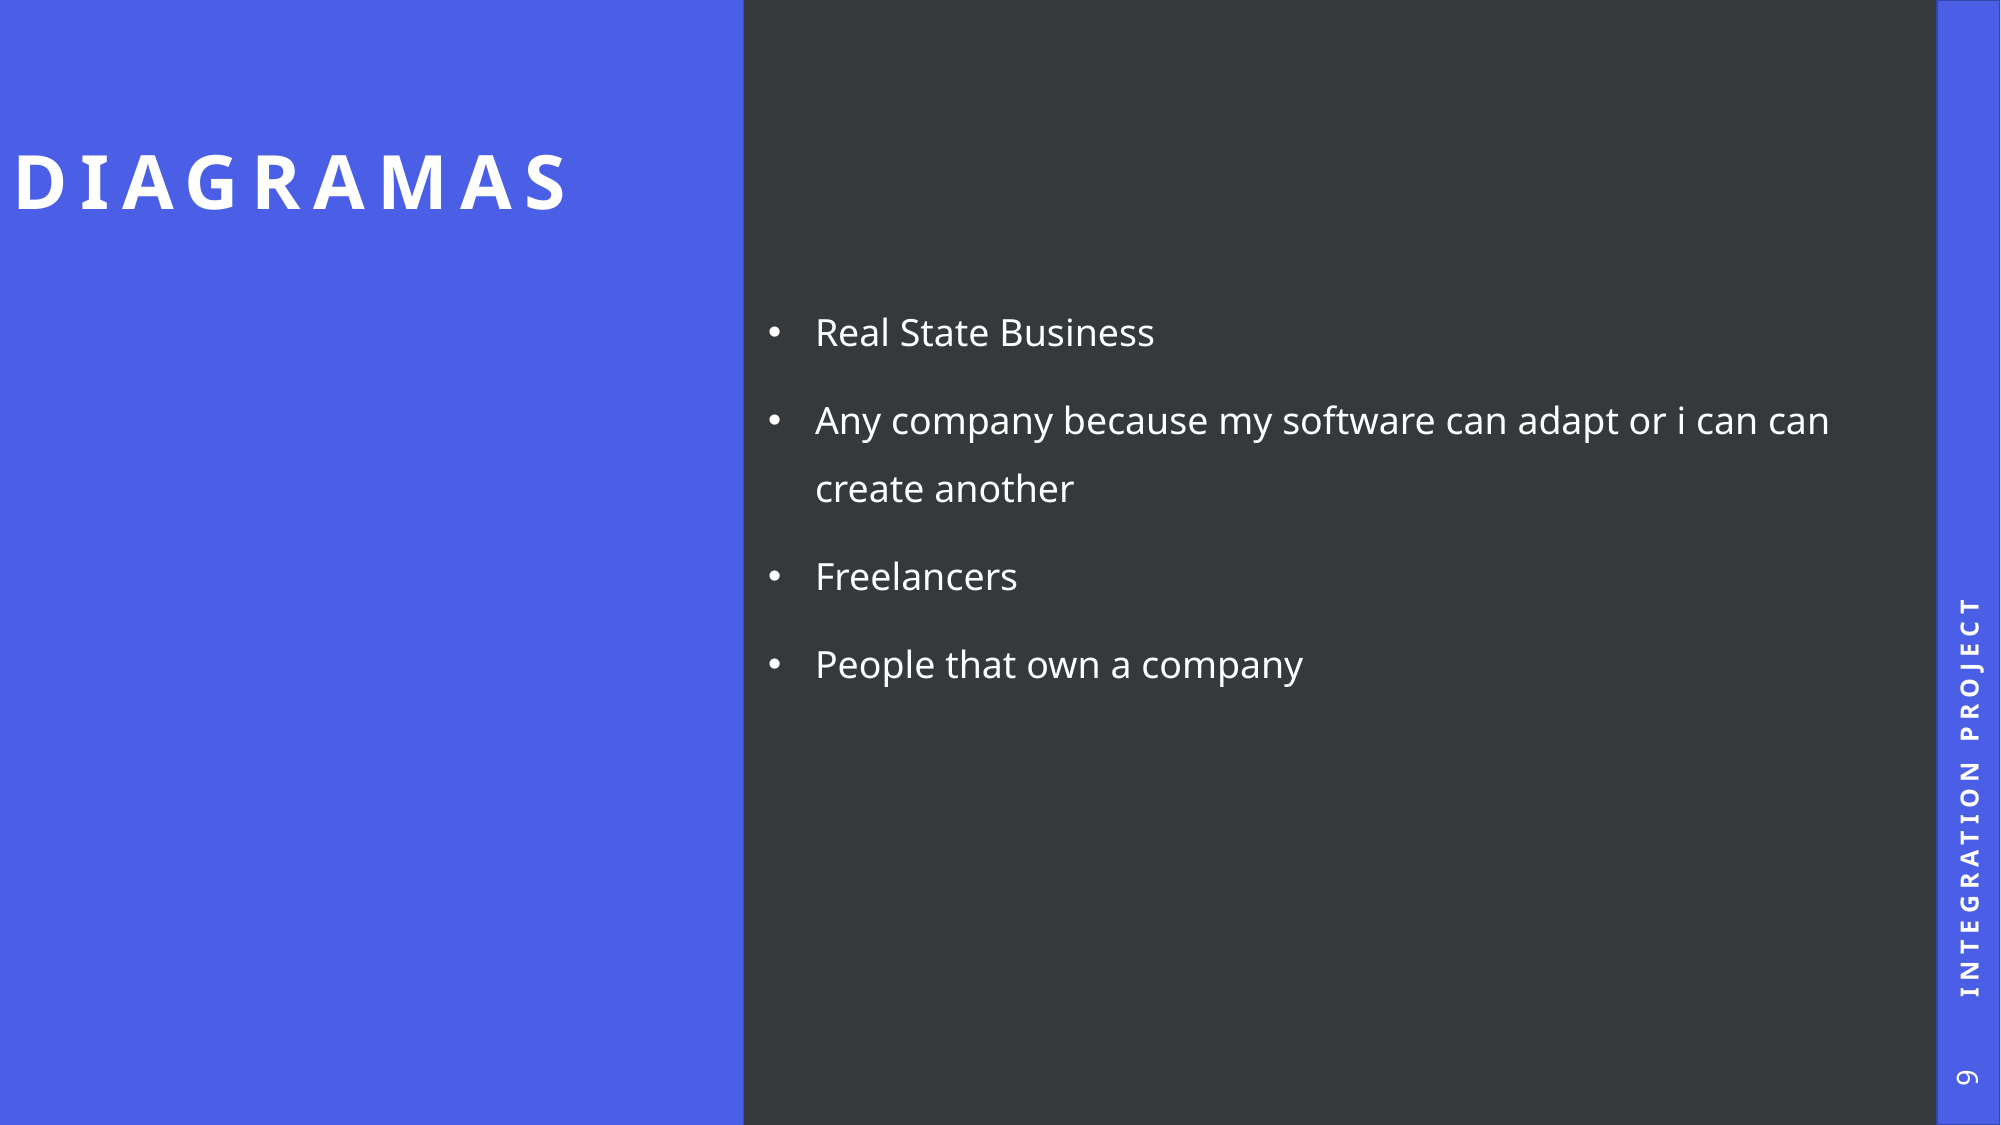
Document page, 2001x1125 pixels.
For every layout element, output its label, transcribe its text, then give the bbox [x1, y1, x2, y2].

title Diagramas [12, 145, 739, 331]
slide_number 9 [1937, 1032, 2000, 1125]
list Real State Business Any company because my software can adapt or i can can create another Freelancers People that own a company [768, 286, 1890, 925]
footer Integration Project [1937, 0, 2000, 1032]
